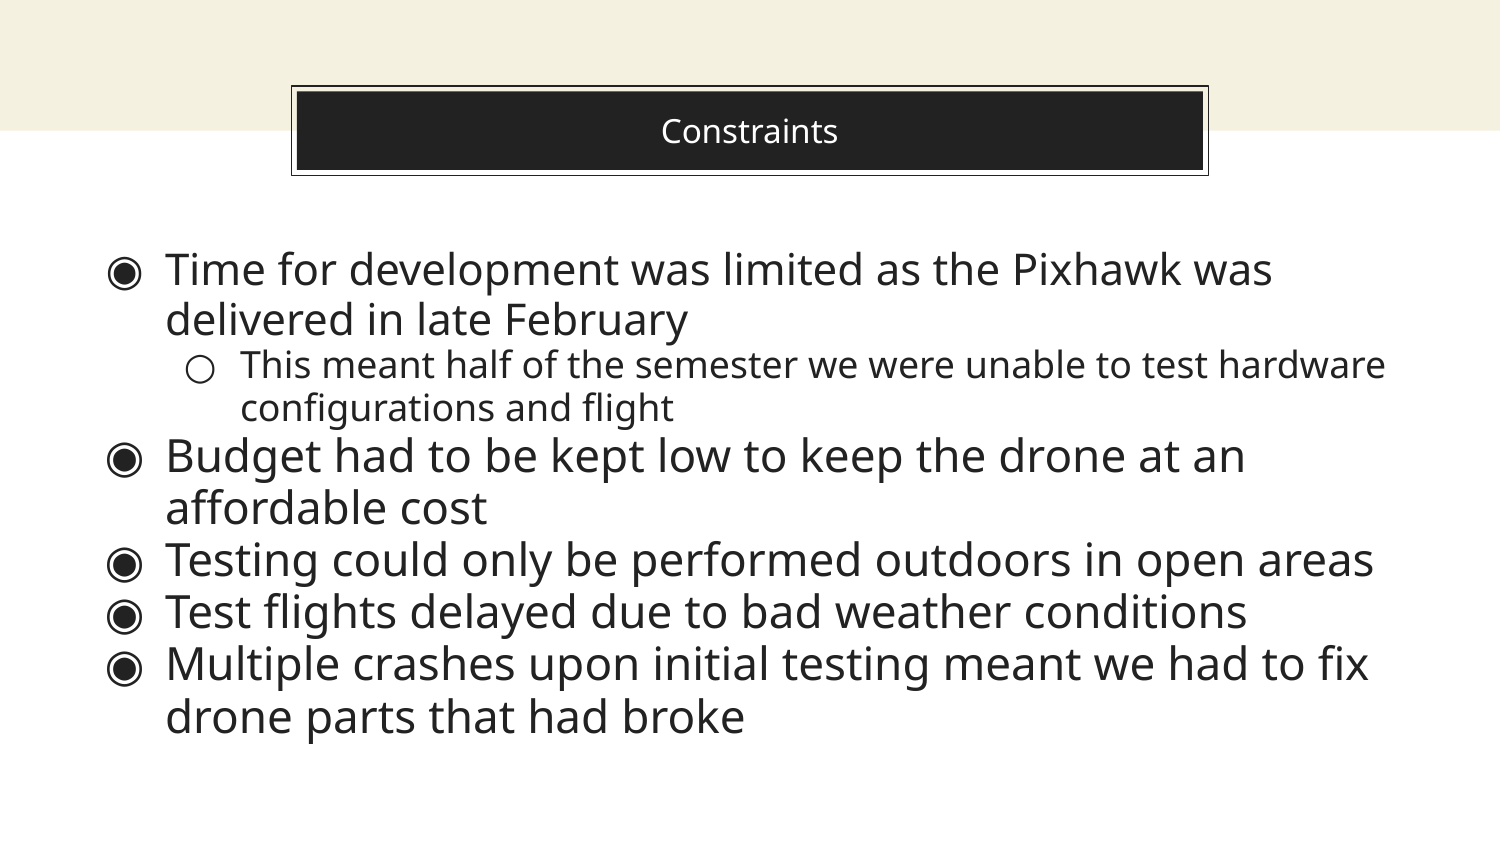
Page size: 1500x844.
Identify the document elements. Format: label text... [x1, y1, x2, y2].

list Time for development was limited as the Pixhawk was delivered in late February This meant half of the semester we were unable to test hardware configurations and flight Budget had to be kept low to keep the drone at an affordable cost Testing could only be performed outdoors in open areas Test flights delayed due to bad weather conditions Multiple crashes upon initial testing meant we had to fix drone parts that had broke [75, 230, 1425, 808]
title Constraints [296, 91, 1203, 170]
